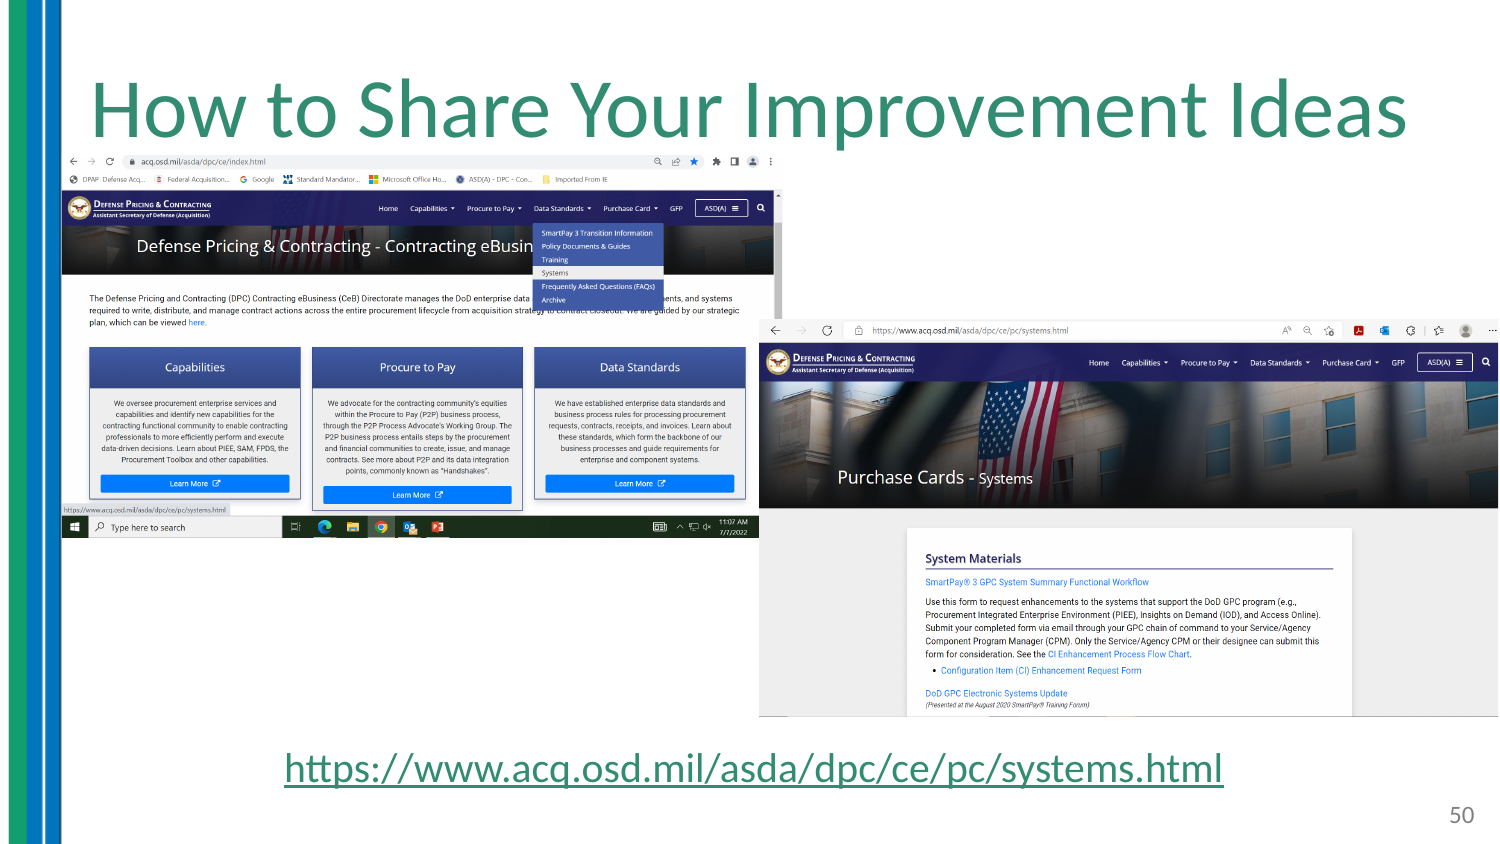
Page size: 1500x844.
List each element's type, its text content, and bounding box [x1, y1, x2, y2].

title How to Share Your Improvement Ideas [75, 33, 1425, 175]
picture [0, 0, 26, 844]
picture [29, 0, 1500, 844]
text_box https://www.acq.osd.mil/asda/dpc/ce/pc/systems.html [252, 733, 1256, 798]
